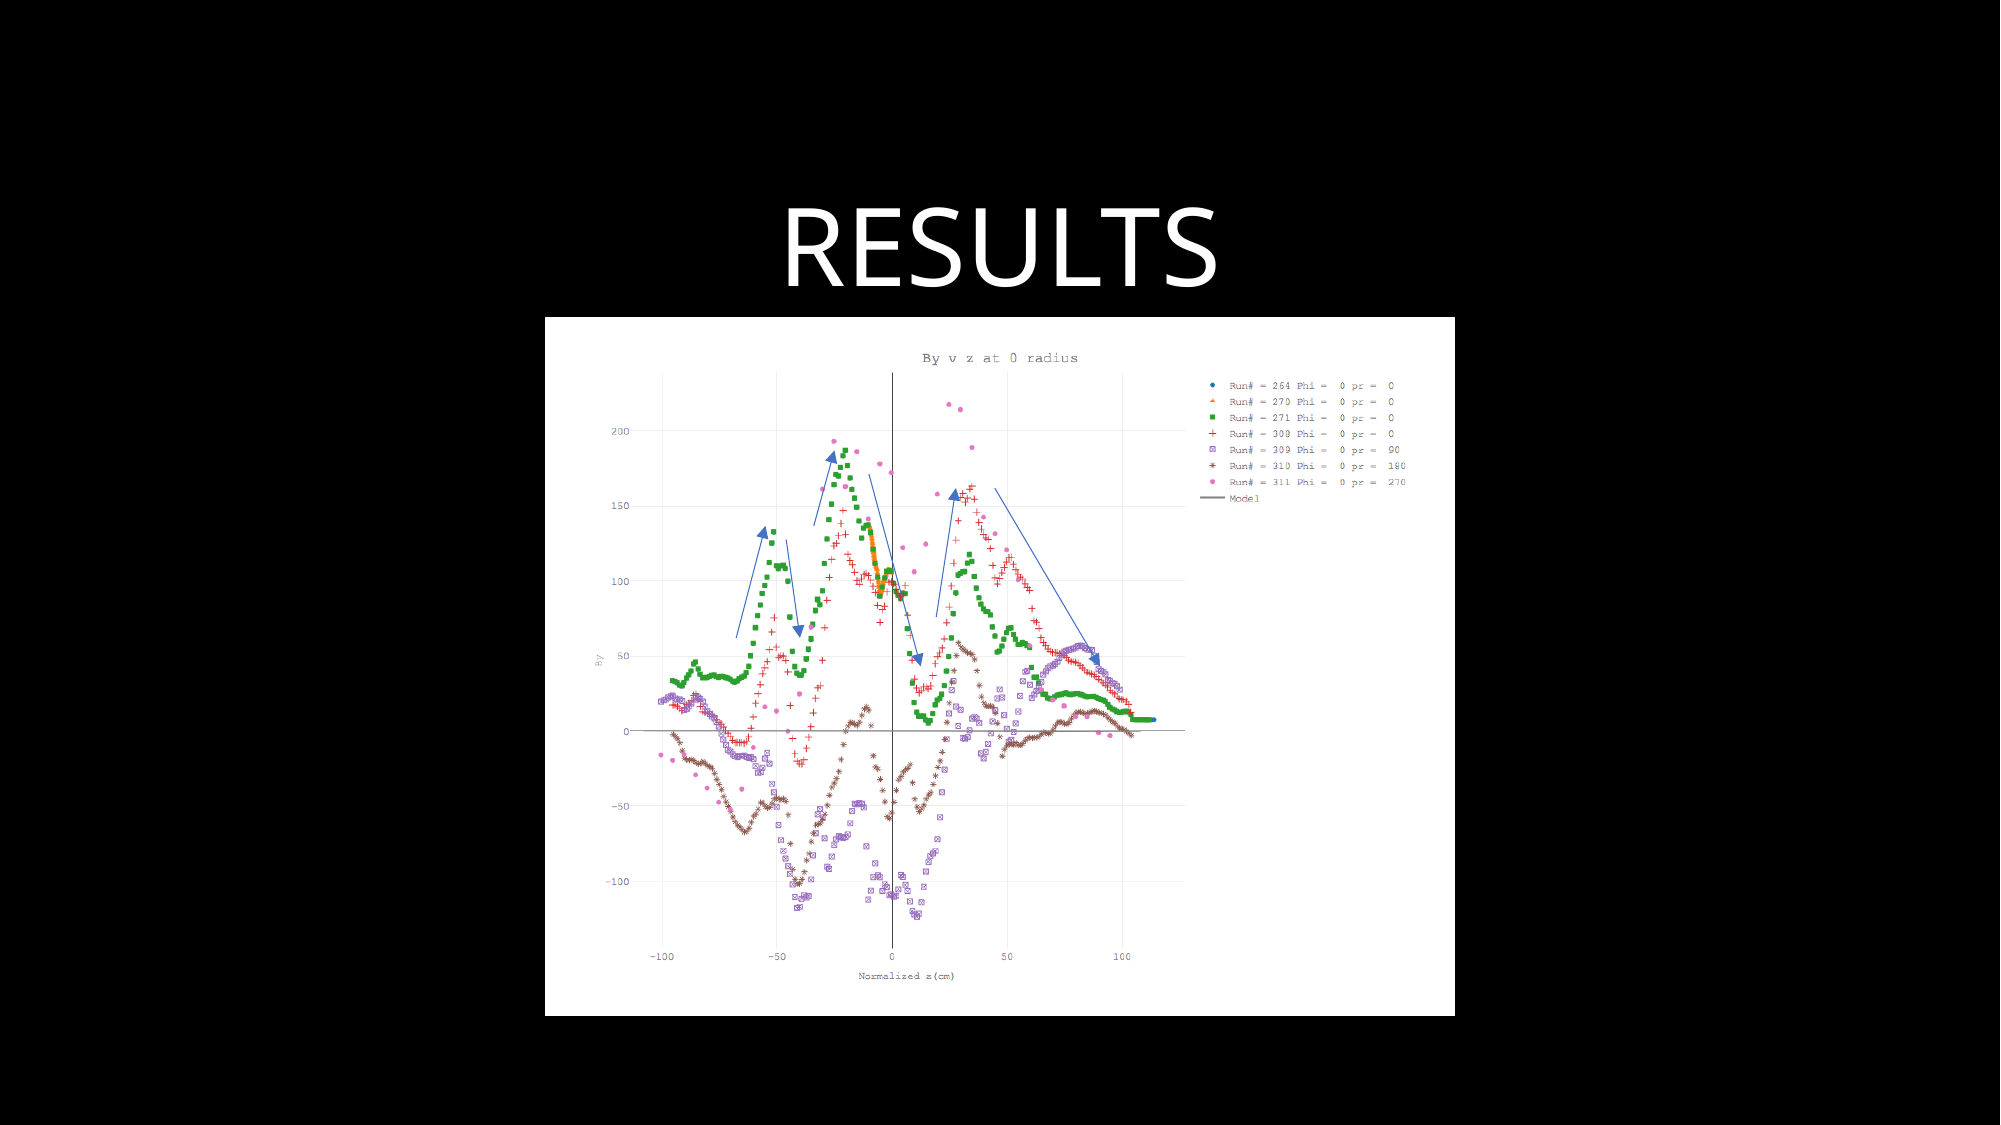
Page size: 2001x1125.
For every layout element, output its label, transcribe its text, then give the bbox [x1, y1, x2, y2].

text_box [813, 450, 835, 526]
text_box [786, 539, 800, 638]
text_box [868, 474, 921, 667]
picture [545, 317, 1455, 1016]
title RESULTS [249, 184, 1750, 318]
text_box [936, 488, 956, 618]
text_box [994, 488, 1100, 667]
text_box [736, 525, 766, 638]
